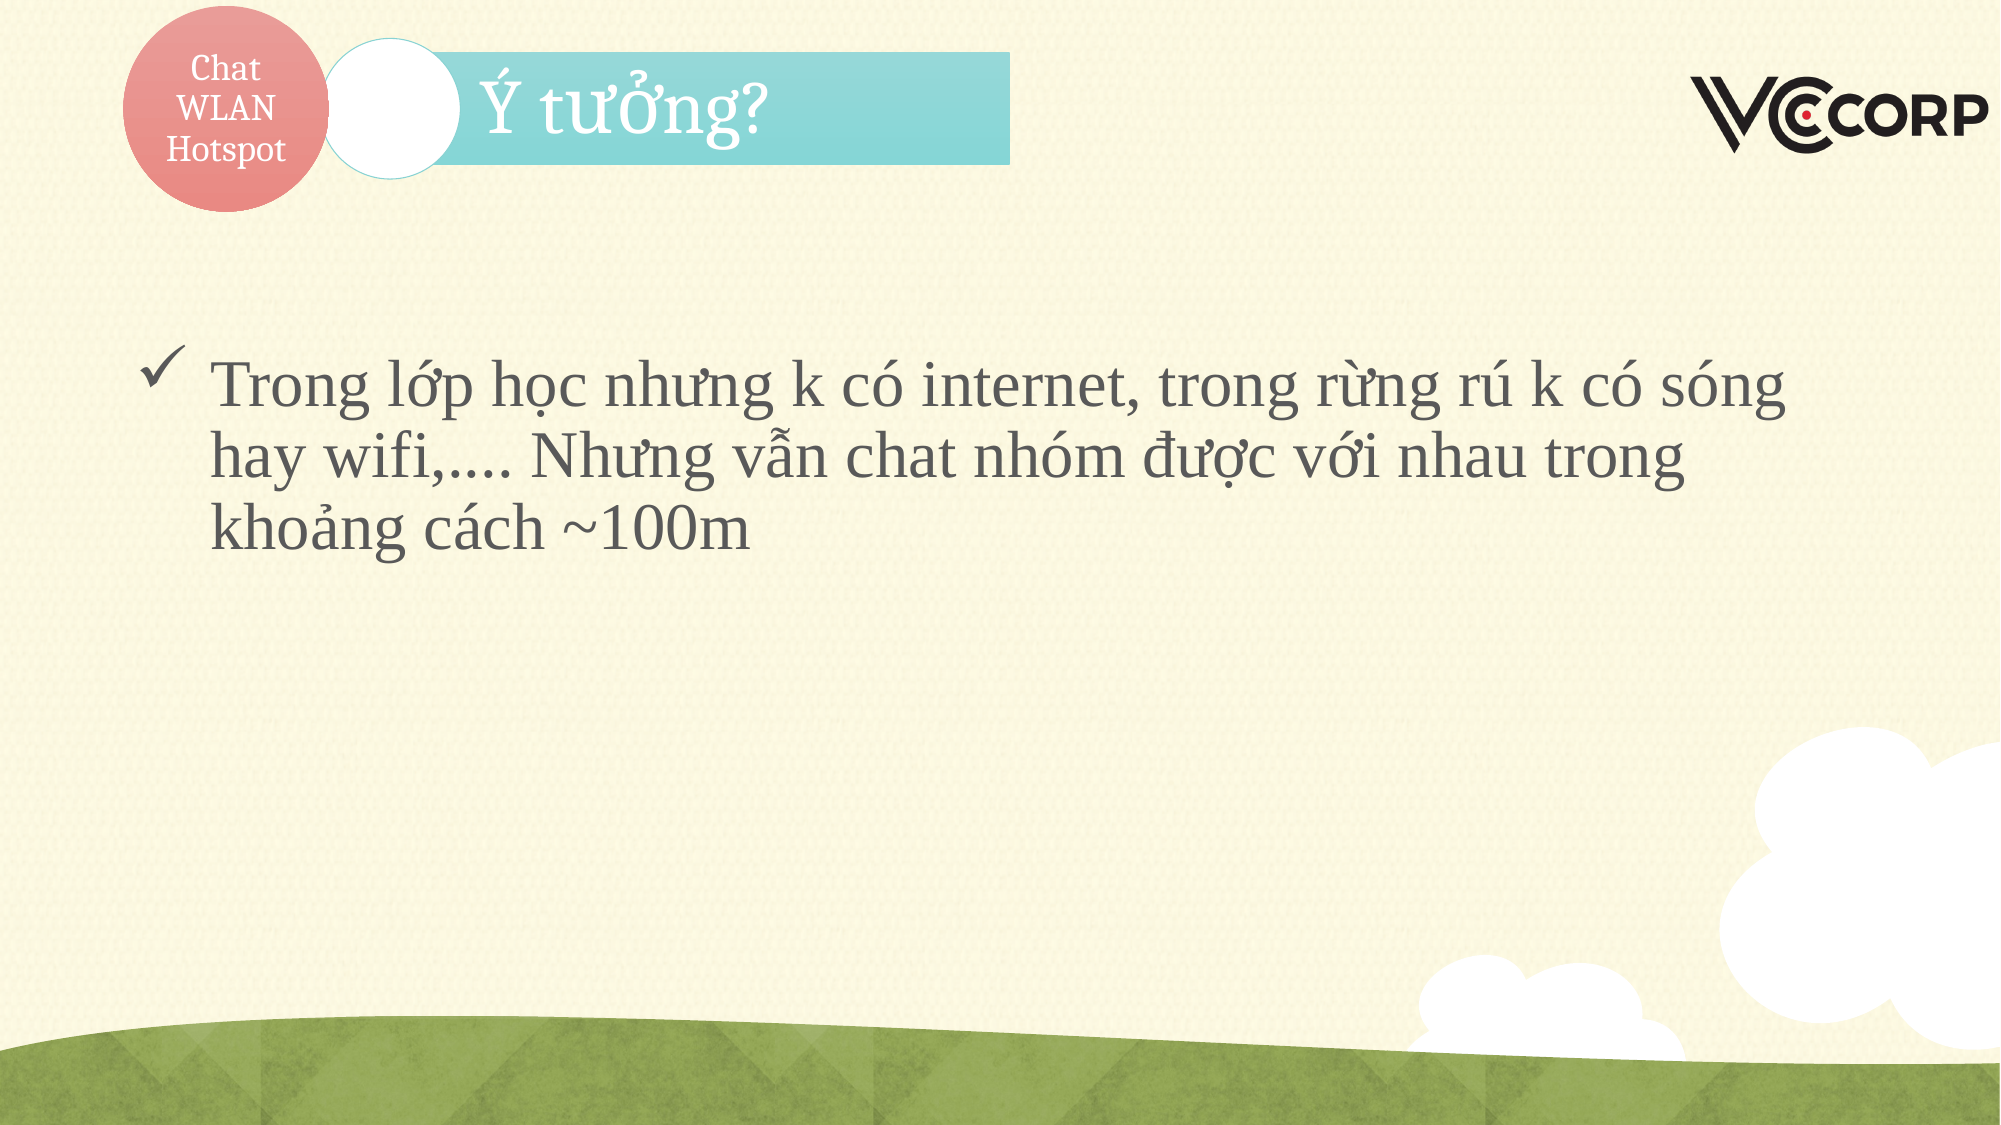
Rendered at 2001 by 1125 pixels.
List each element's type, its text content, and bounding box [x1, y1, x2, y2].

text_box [123, 5, 330, 212]
text_box [330, 37, 433, 180]
picture [0, 0, 2001, 1125]
list Trong lớp học nhưng k có internet, trong rừng rú k có sóng hay wifi,.... Nhưng vẫn chat nhóm được với nhau trong khoảng cách ~100m [120, 236, 1880, 999]
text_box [390, 52, 1010, 166]
